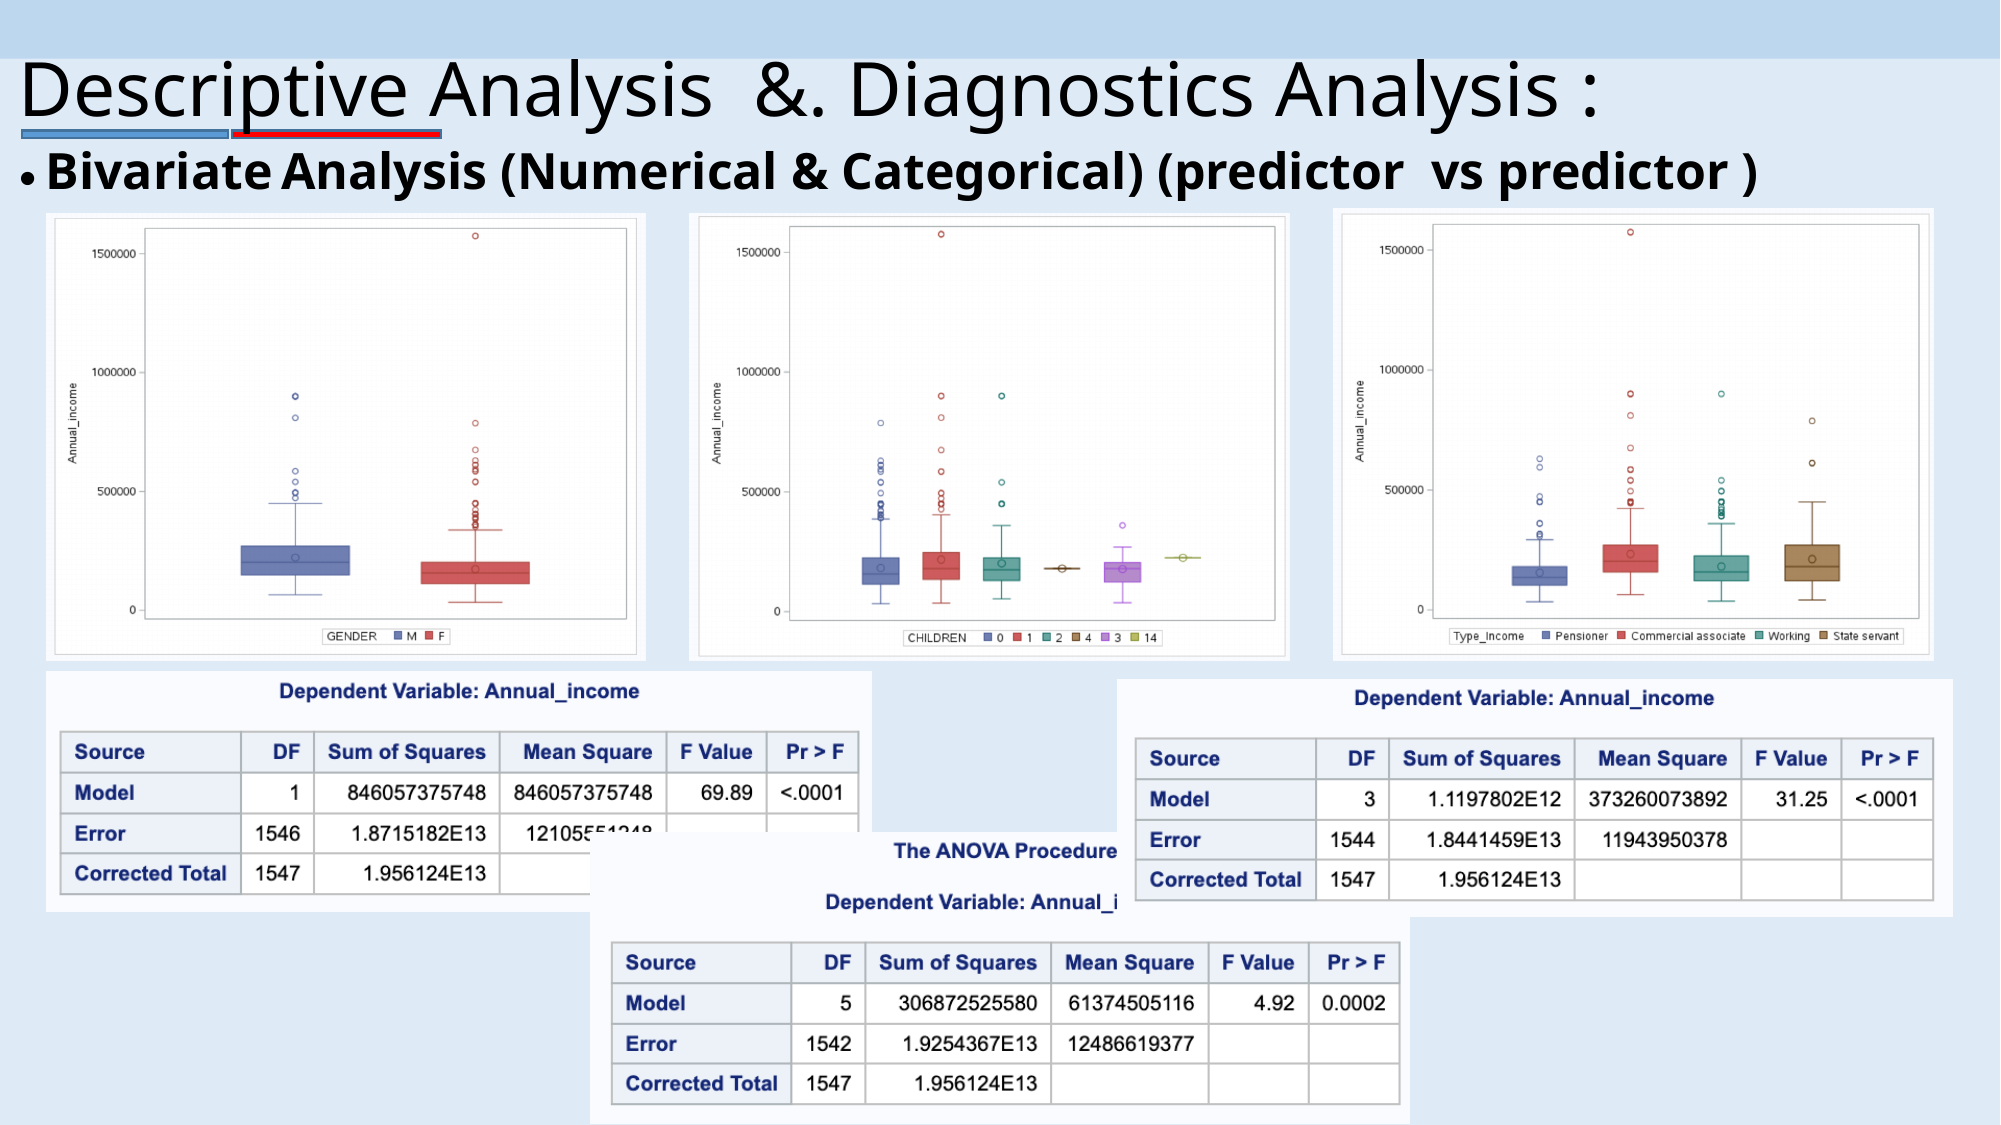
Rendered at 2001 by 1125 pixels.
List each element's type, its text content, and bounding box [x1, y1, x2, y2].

picture [46, 213, 646, 661]
picture [46, 671, 1953, 1124]
text_box • Bivariate Analysis (Numerical & Categorical) (predictor vs predictor ) [3, 132, 1912, 208]
text_box [0, 0, 2000, 59]
picture [1333, 208, 1934, 661]
text_box Descriptive Analysis &. Diagnostics Analysis : [3, 34, 1744, 139]
picture [689, 213, 1290, 661]
